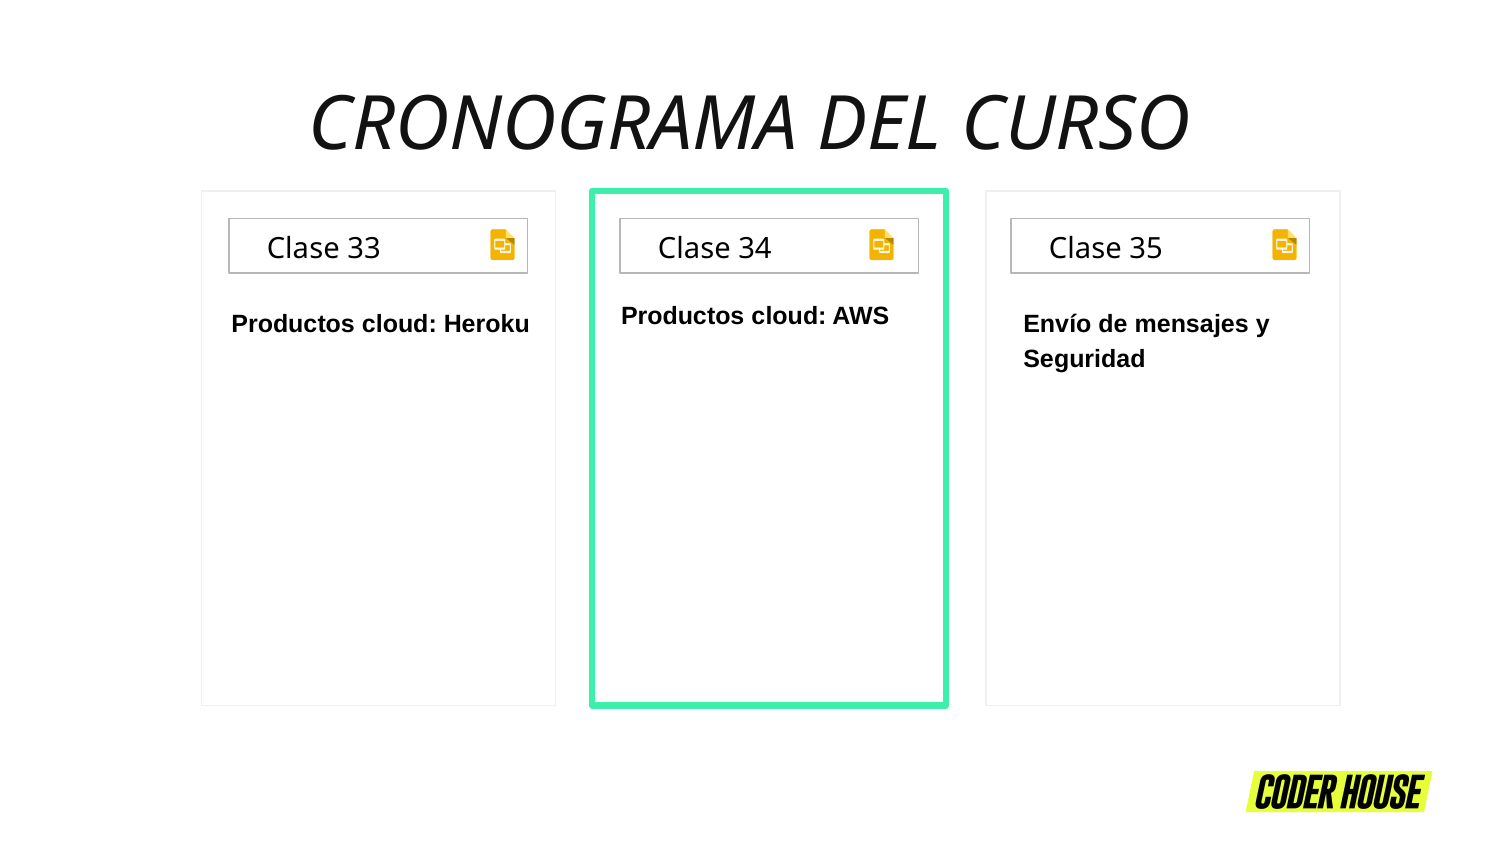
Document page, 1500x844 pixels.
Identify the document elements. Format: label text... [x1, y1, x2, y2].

text_box [846, 218, 919, 273]
text_box Clase 33 [251, 214, 455, 275]
picture [1268, 227, 1301, 261]
picture [865, 227, 898, 261]
text_box Productos cloud: AWS [606, 280, 937, 351]
text_box [201, 190, 556, 706]
text_box [619, 218, 642, 273]
text_box Clase 34 [642, 214, 846, 275]
picture [486, 227, 520, 261]
text_box Clase 35 [1033, 214, 1237, 275]
text_box CRONOGRAMA DEL CURSO [229, 37, 1271, 201]
picture [1241, 764, 1437, 819]
text_box Envío de mensajes y Seguridad [1008, 288, 1363, 358]
text_box Productos cloud: Heroku [216, 288, 555, 358]
text_box [455, 218, 528, 273]
text_box [985, 190, 1340, 706]
text_box [228, 218, 251, 273]
text_box [1237, 218, 1310, 273]
text_box [1010, 218, 1033, 273]
text_box [592, 201, 947, 706]
